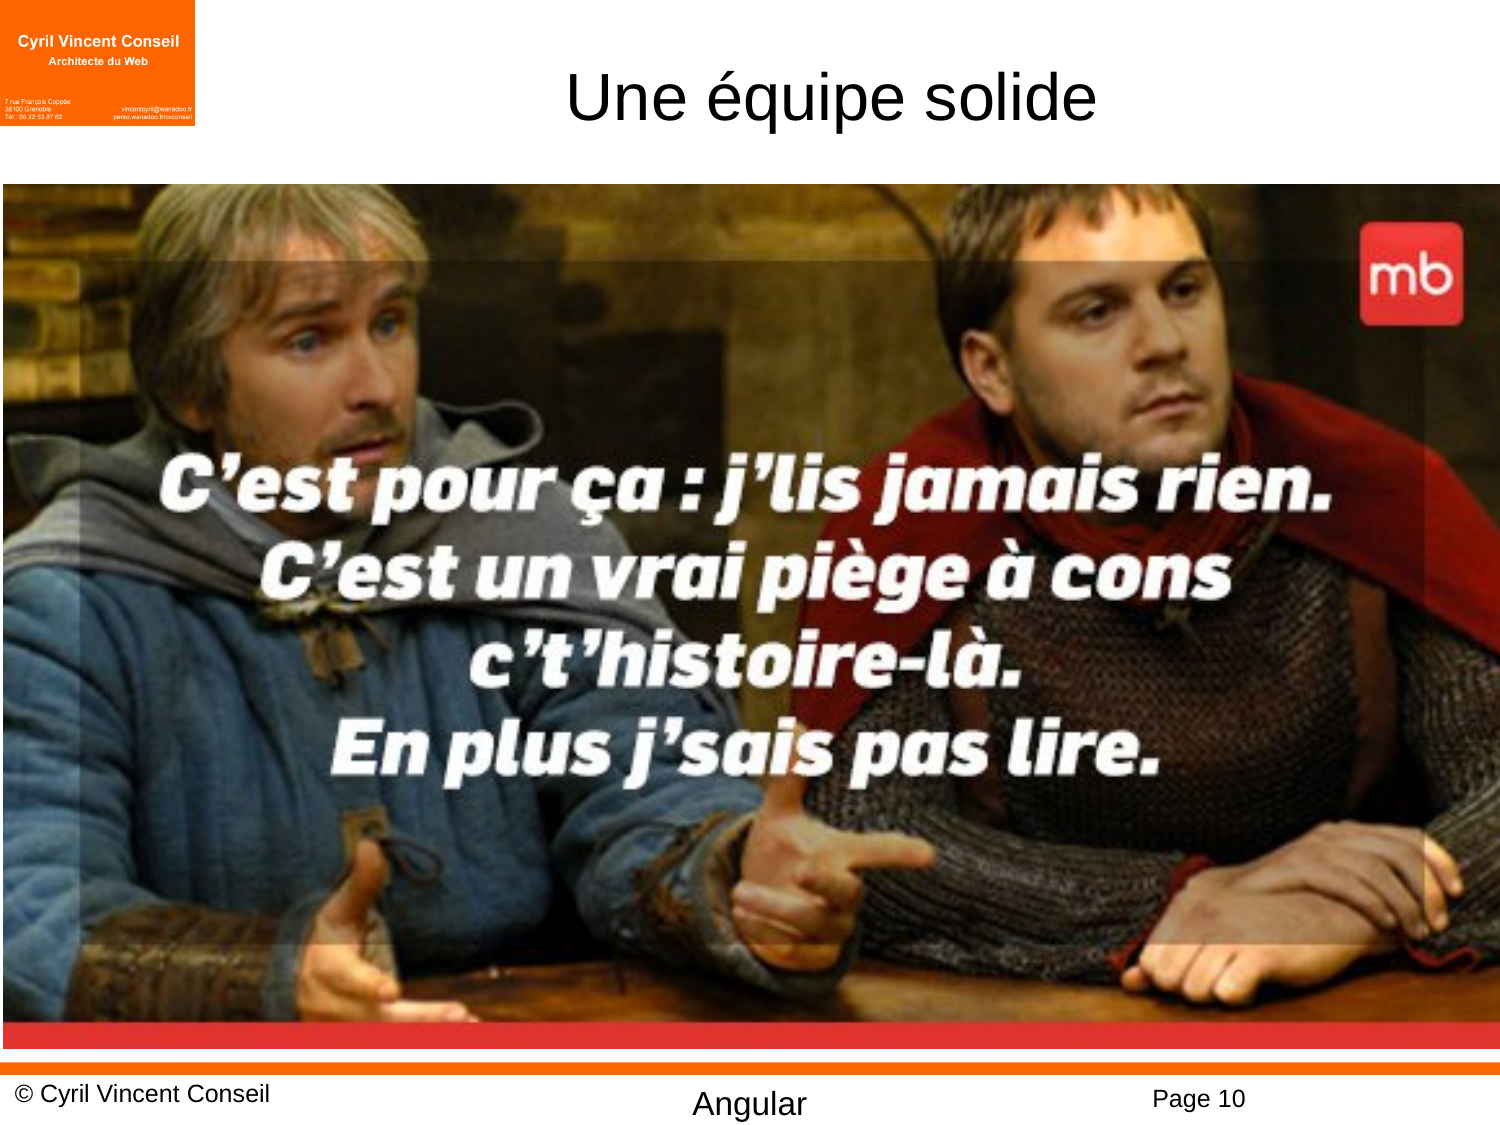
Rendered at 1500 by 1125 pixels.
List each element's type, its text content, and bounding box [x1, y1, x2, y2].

picture [2, 184, 1500, 1049]
title Une équipe solide [194, 0, 1470, 181]
picture [0, 0, 194, 126]
